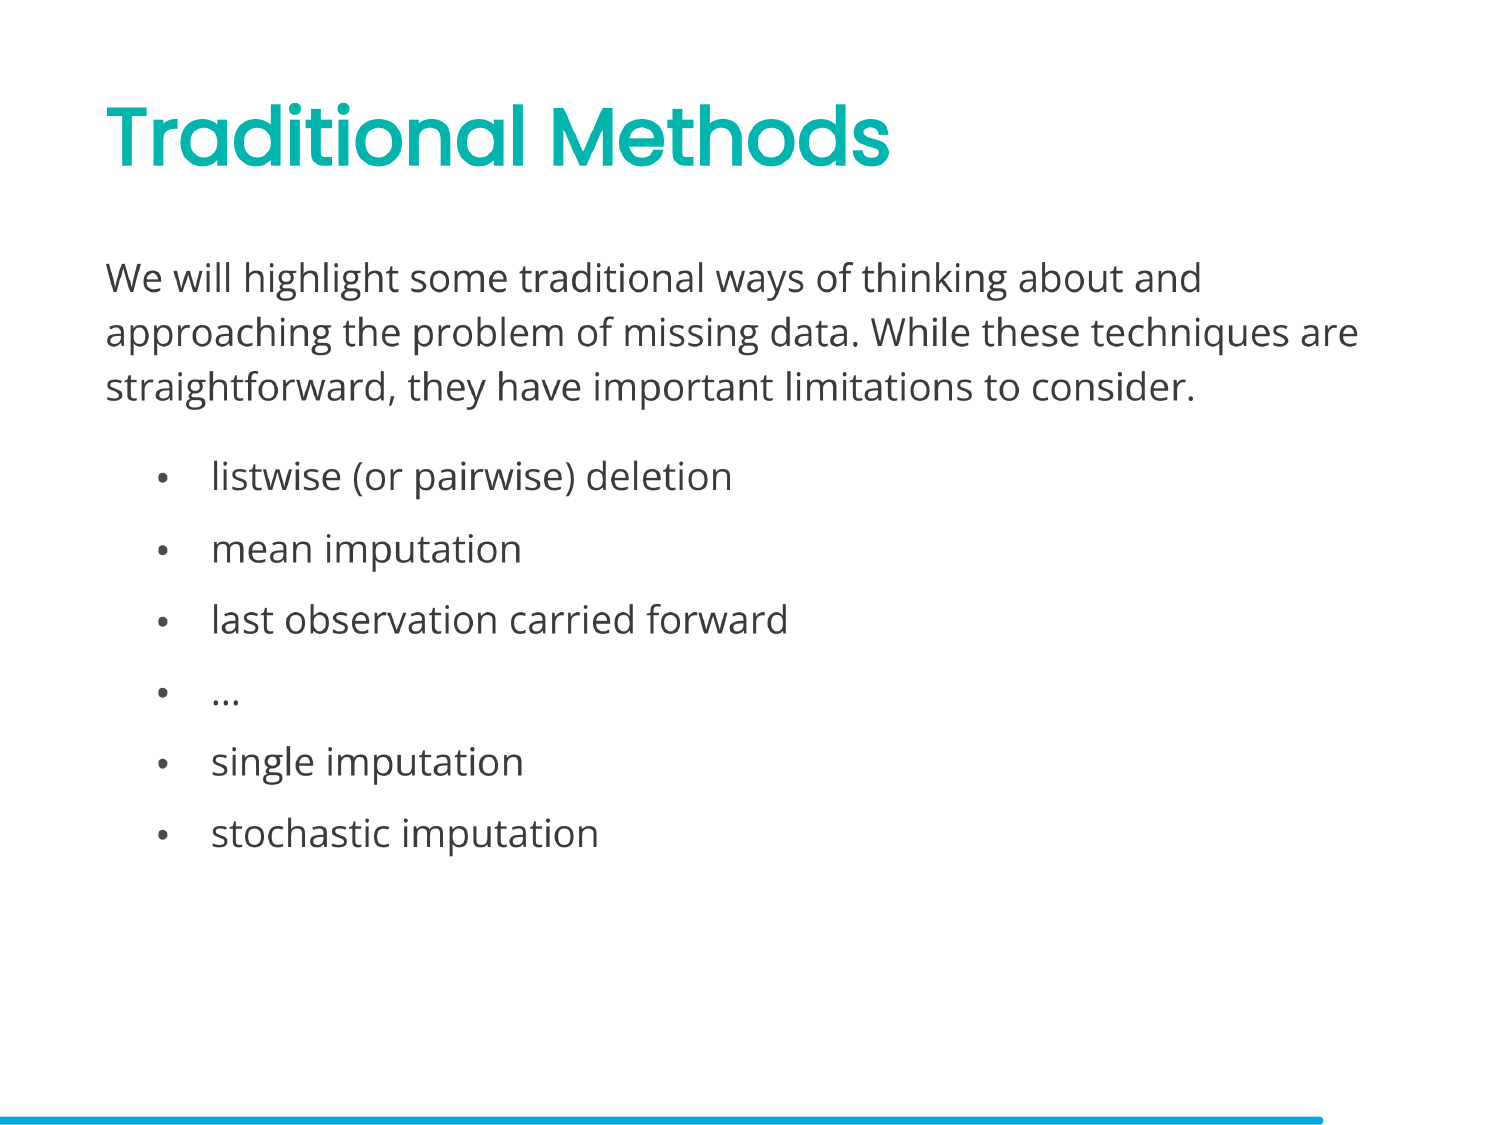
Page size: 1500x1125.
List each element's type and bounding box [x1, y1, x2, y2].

list [0, 0, 1500, 1125]
